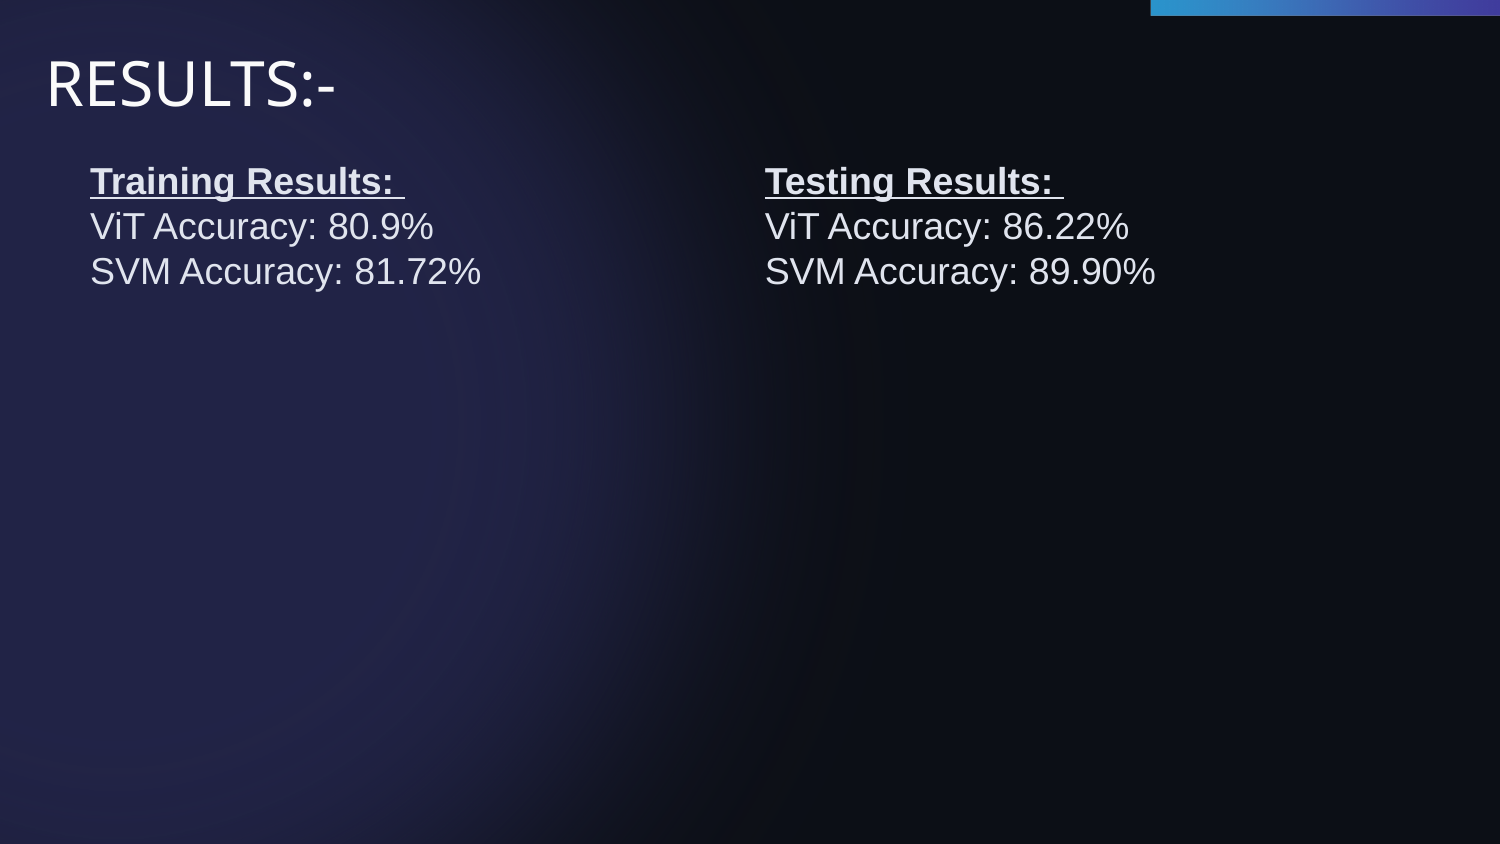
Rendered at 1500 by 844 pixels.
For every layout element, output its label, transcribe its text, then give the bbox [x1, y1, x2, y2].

text_box Training Results: ViT Accuracy: 80.9% SVM Accuracy: 81.72% [75, 149, 827, 300]
title RESULTS:- [30, 29, 1295, 124]
picture [0, 0, 1500, 844]
text_box Testing Results: ViT Accuracy: 86.22% SVM Accuracy: 89.90% [827, 149, 1470, 300]
